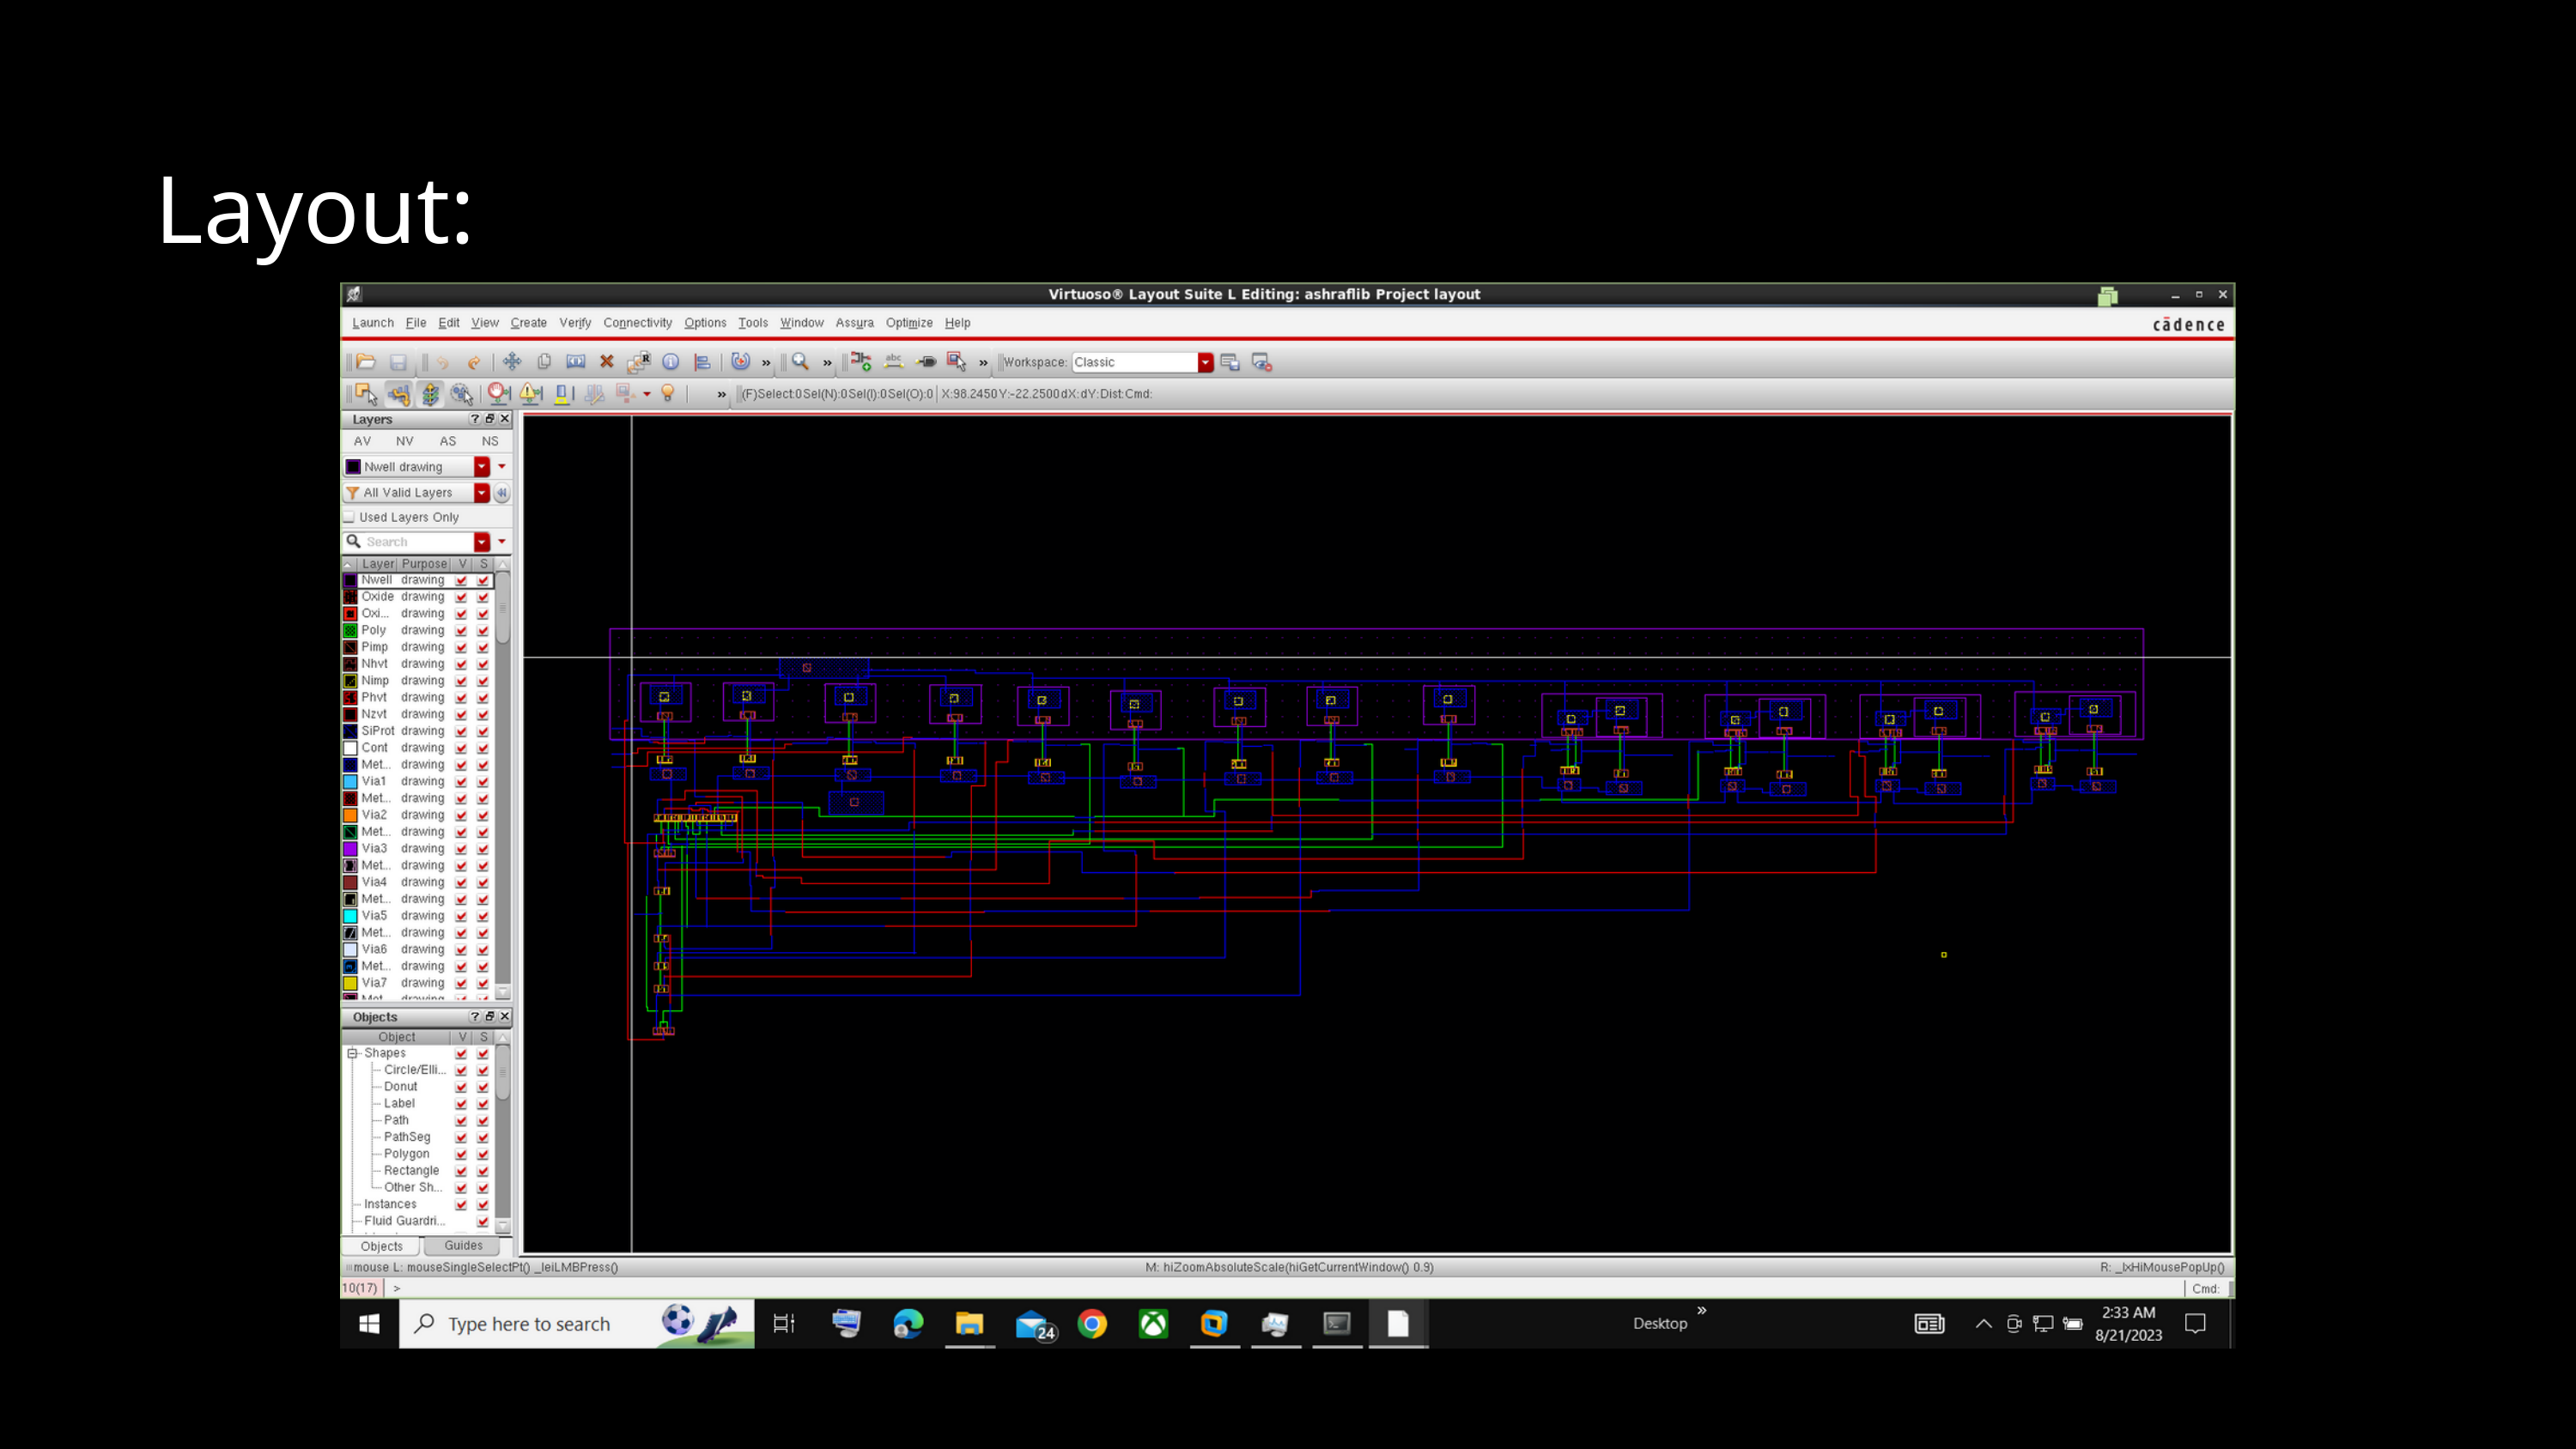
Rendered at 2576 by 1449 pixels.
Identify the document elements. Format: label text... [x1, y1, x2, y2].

text_box Layout: [144, 131, 486, 262]
text_box [340, 282, 2236, 1349]
